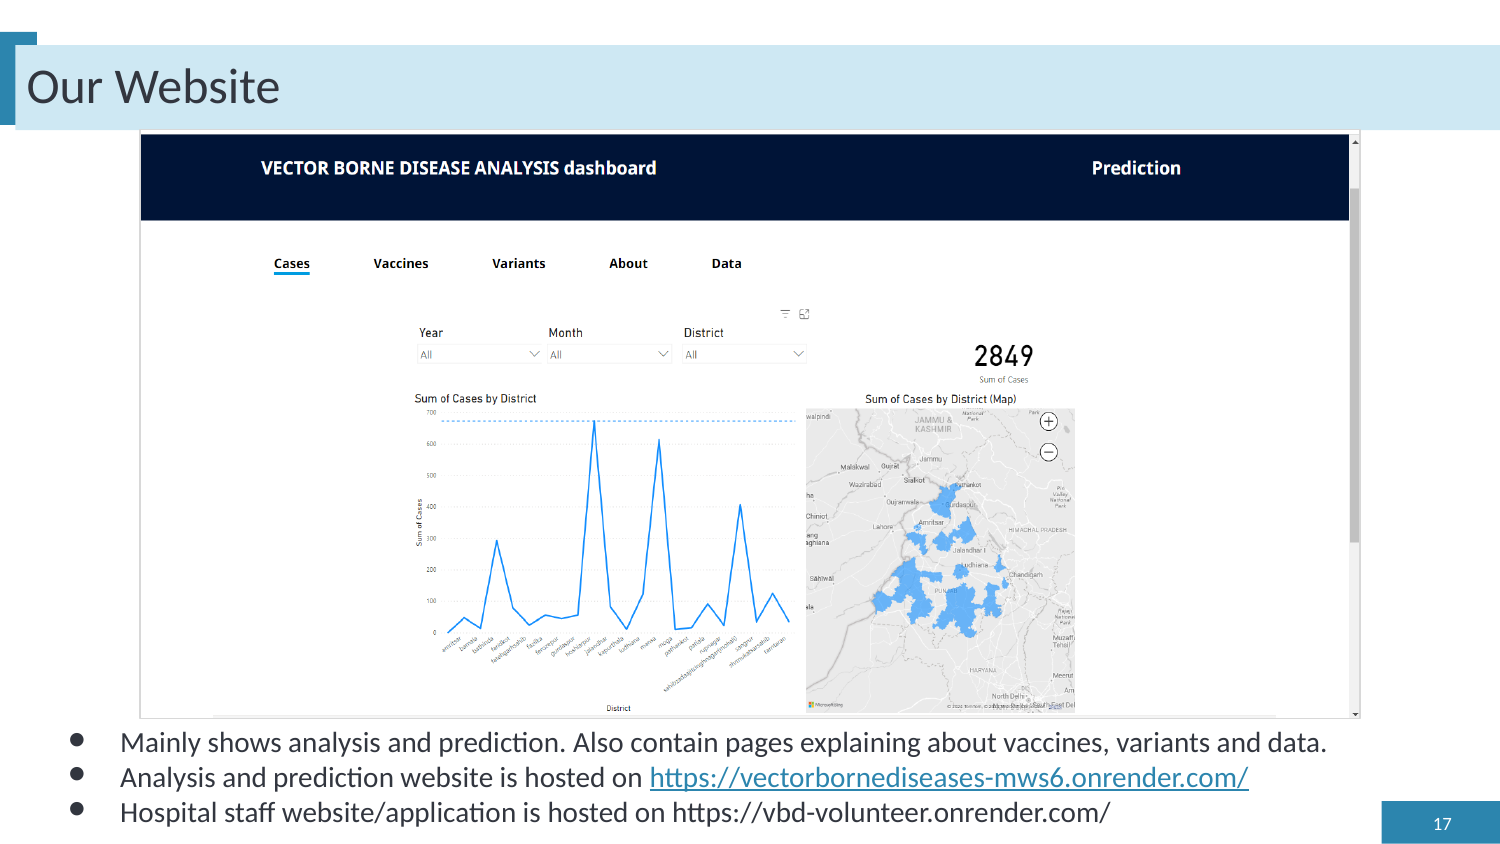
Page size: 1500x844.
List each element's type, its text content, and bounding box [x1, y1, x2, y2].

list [140, 129, 1360, 718]
title Our Website [15, 45, 1500, 131]
slide_number ‹#› [1417, 809, 1464, 836]
text_box Mainly shows analysis and prediction. Also contain pages explaining about vaccines, variants and data. Analysis and prediction website is hosted on https://vectorbornediseases-mws6.onrender.com/ Hospital staff website/application is hosted on https://vbd-volunteer.onrender.com/ [34, 717, 1418, 834]
